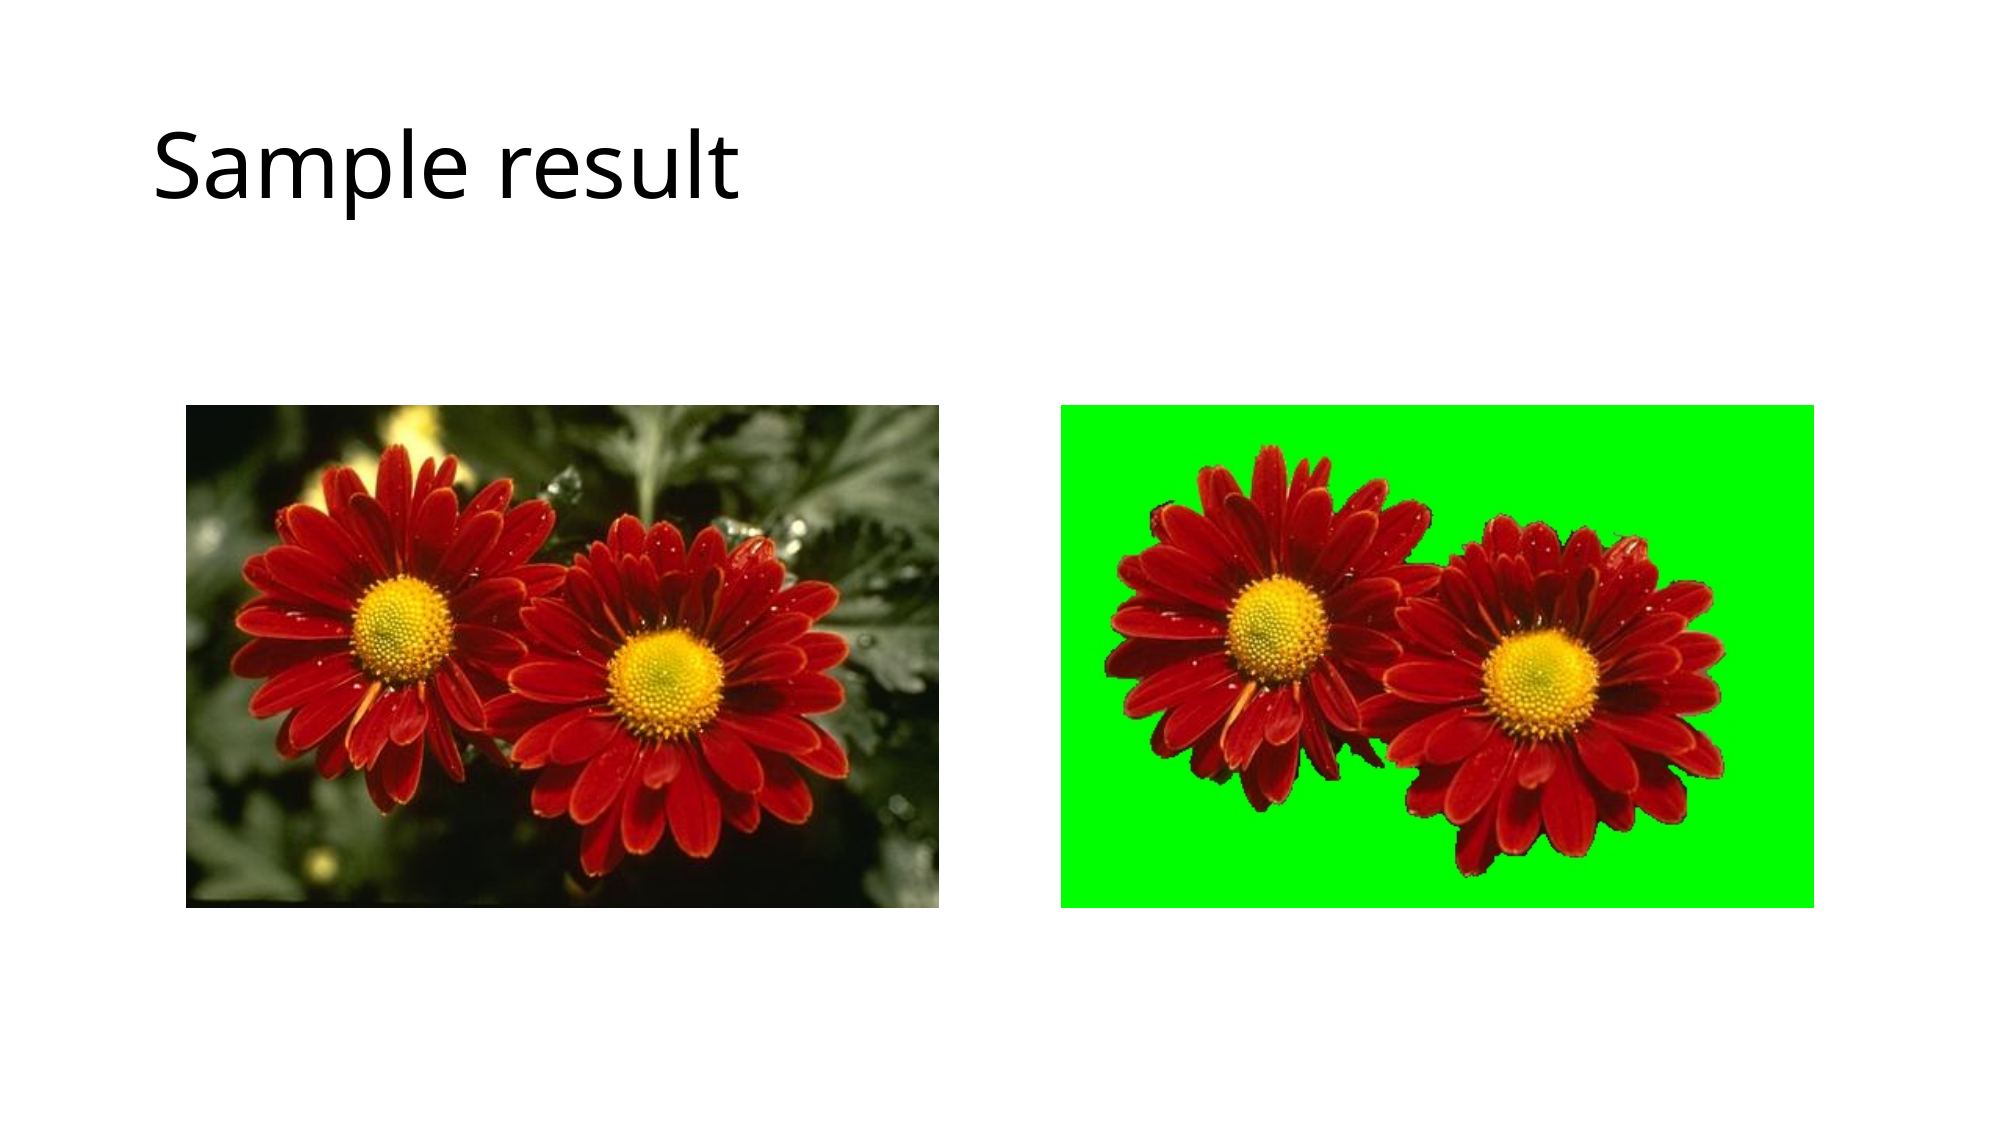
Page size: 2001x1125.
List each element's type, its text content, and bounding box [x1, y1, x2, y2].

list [1061, 405, 1814, 908]
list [186, 405, 939, 908]
title Sample result [137, 59, 1863, 278]
